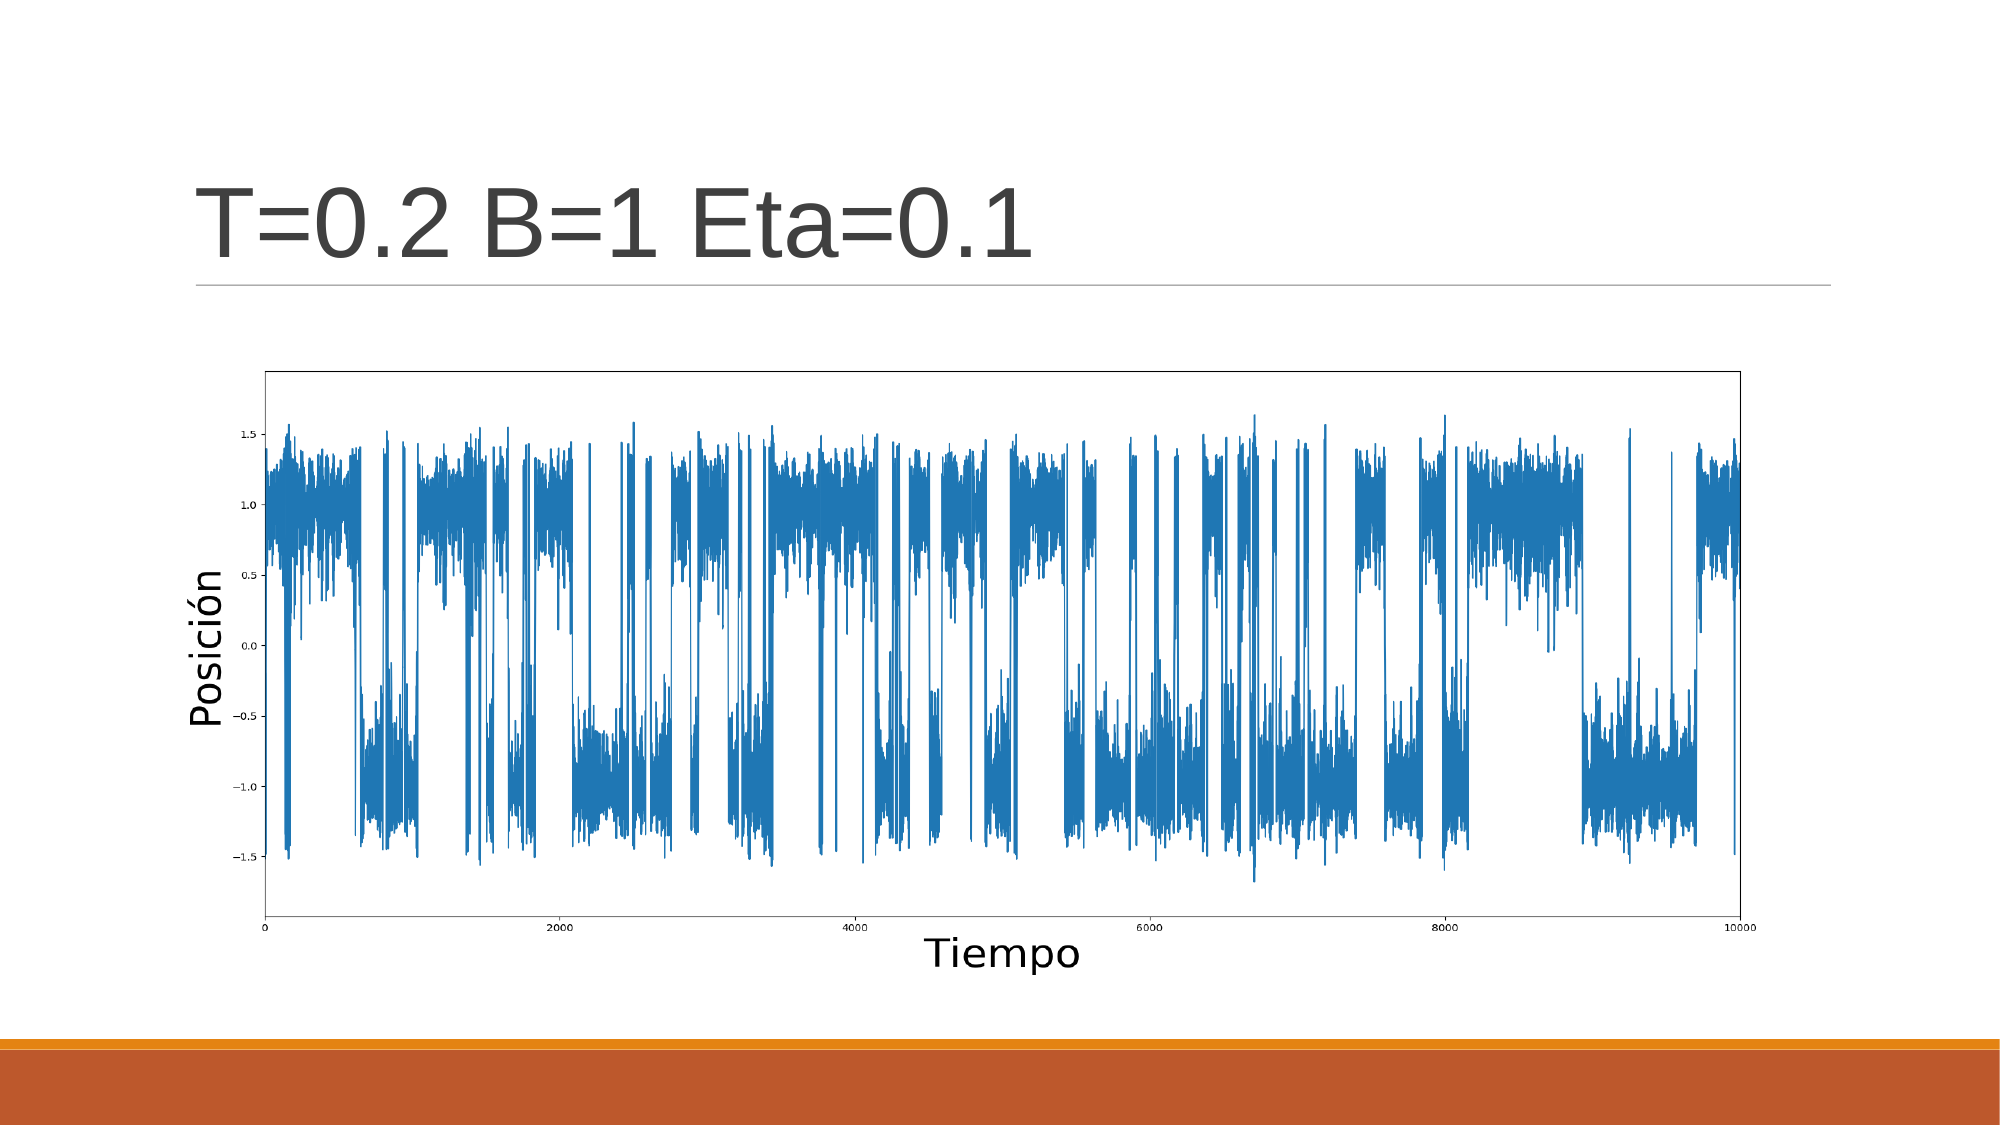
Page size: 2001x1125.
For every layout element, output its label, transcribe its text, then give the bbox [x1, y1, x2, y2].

picture [26, 286, 1930, 995]
text_box T=0.2 B=1 Eta=0.1 [180, 47, 1830, 283]
